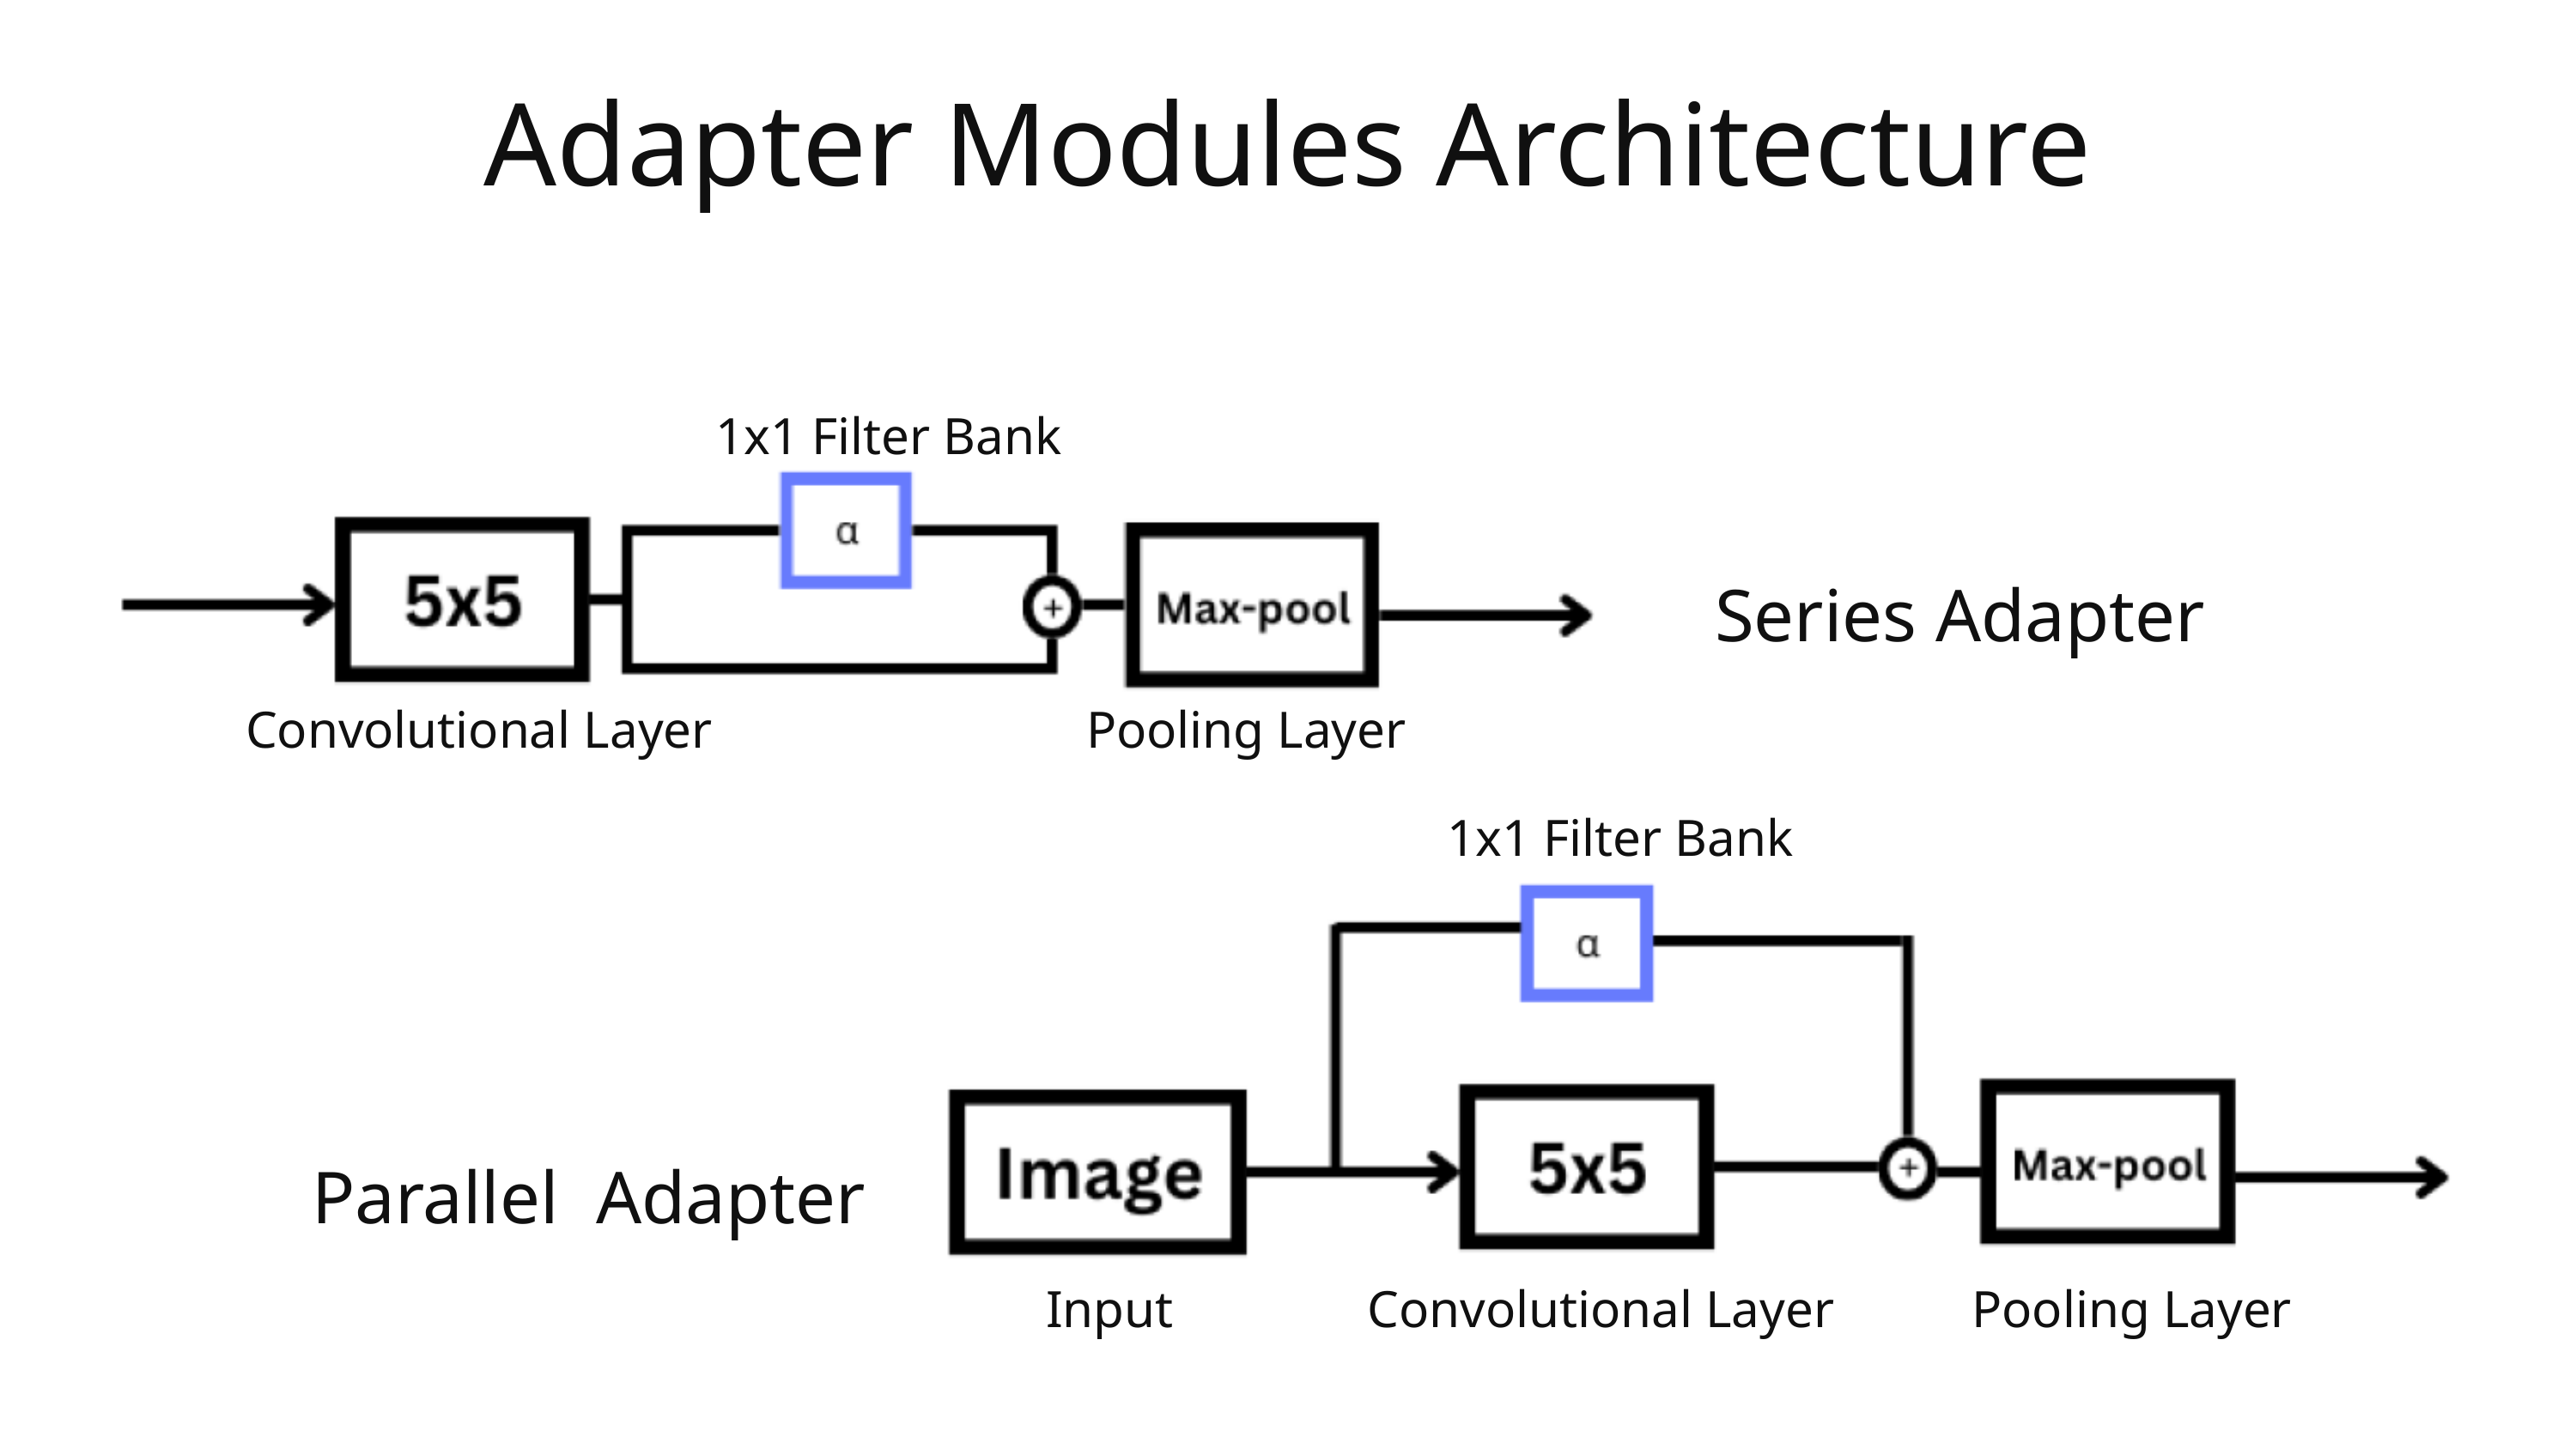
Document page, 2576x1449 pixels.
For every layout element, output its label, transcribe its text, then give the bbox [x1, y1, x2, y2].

text_box Series Adapter [1684, 555, 2236, 656]
text_box Convolutional Layer [1351, 1267, 1850, 1337]
text_box Input [989, 1267, 1230, 1337]
text_box Parallel Adapter [275, 1137, 902, 1238]
text_box [74, 382, 1698, 833]
text_box [885, 795, 2511, 1389]
text_box Convolutional Layer [229, 688, 729, 758]
text_box 1x1 Filter Bank [1425, 796, 1814, 867]
text_box Pooling Layer [1074, 688, 1419, 758]
text_box Adapter Modules Architecture [441, 71, 2135, 209]
text_box 1x1 Filter Bank [682, 394, 1095, 465]
text_box Pooling Layer [1959, 1267, 2304, 1337]
